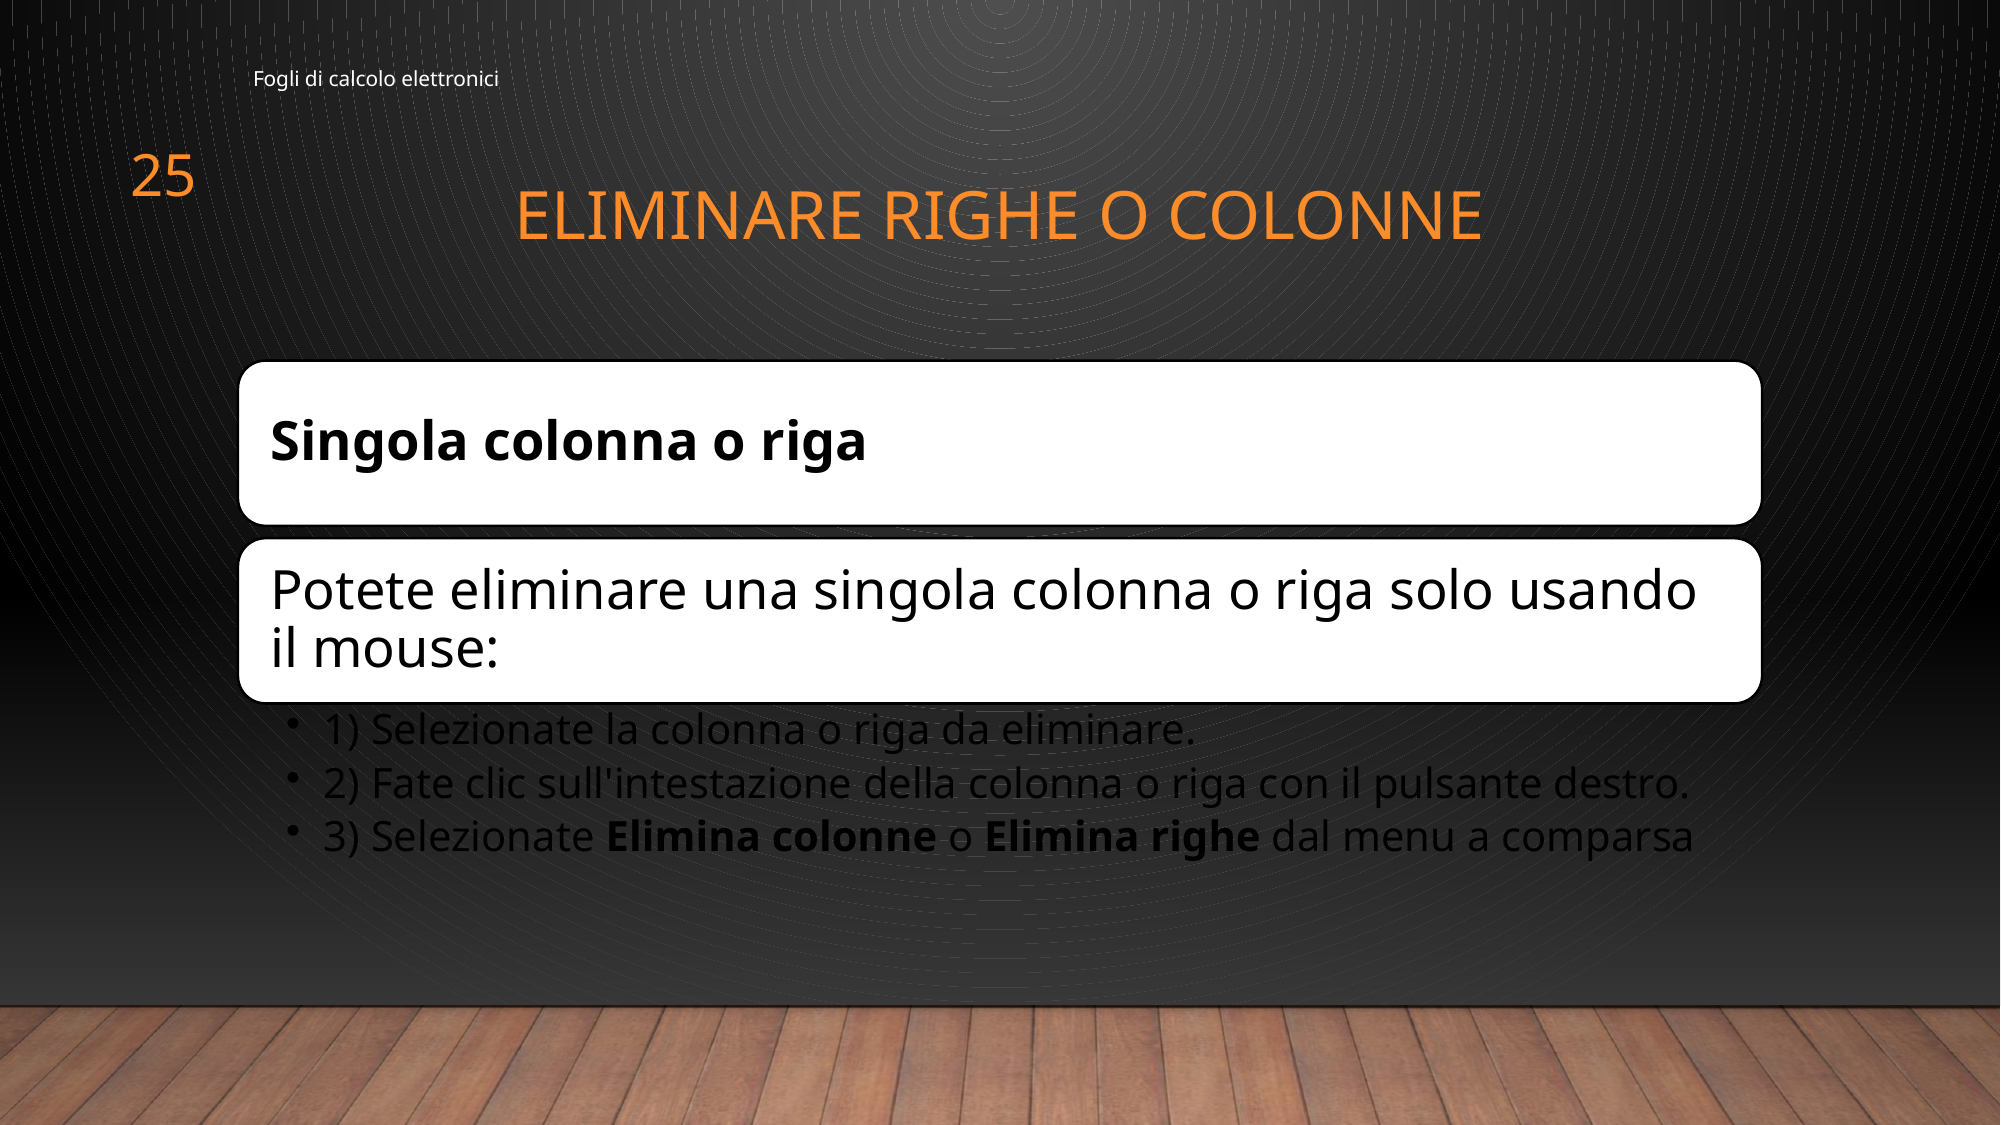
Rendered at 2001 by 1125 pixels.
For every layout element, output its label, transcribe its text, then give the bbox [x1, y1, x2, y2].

slide_number 25 [78, 131, 212, 214]
footer Fogli di calcolo elettronici [238, 54, 1162, 105]
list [237, 330, 1763, 897]
picture [0, 1005, 2000, 1125]
title Eliminare righe o colonne [238, 131, 1763, 305]
